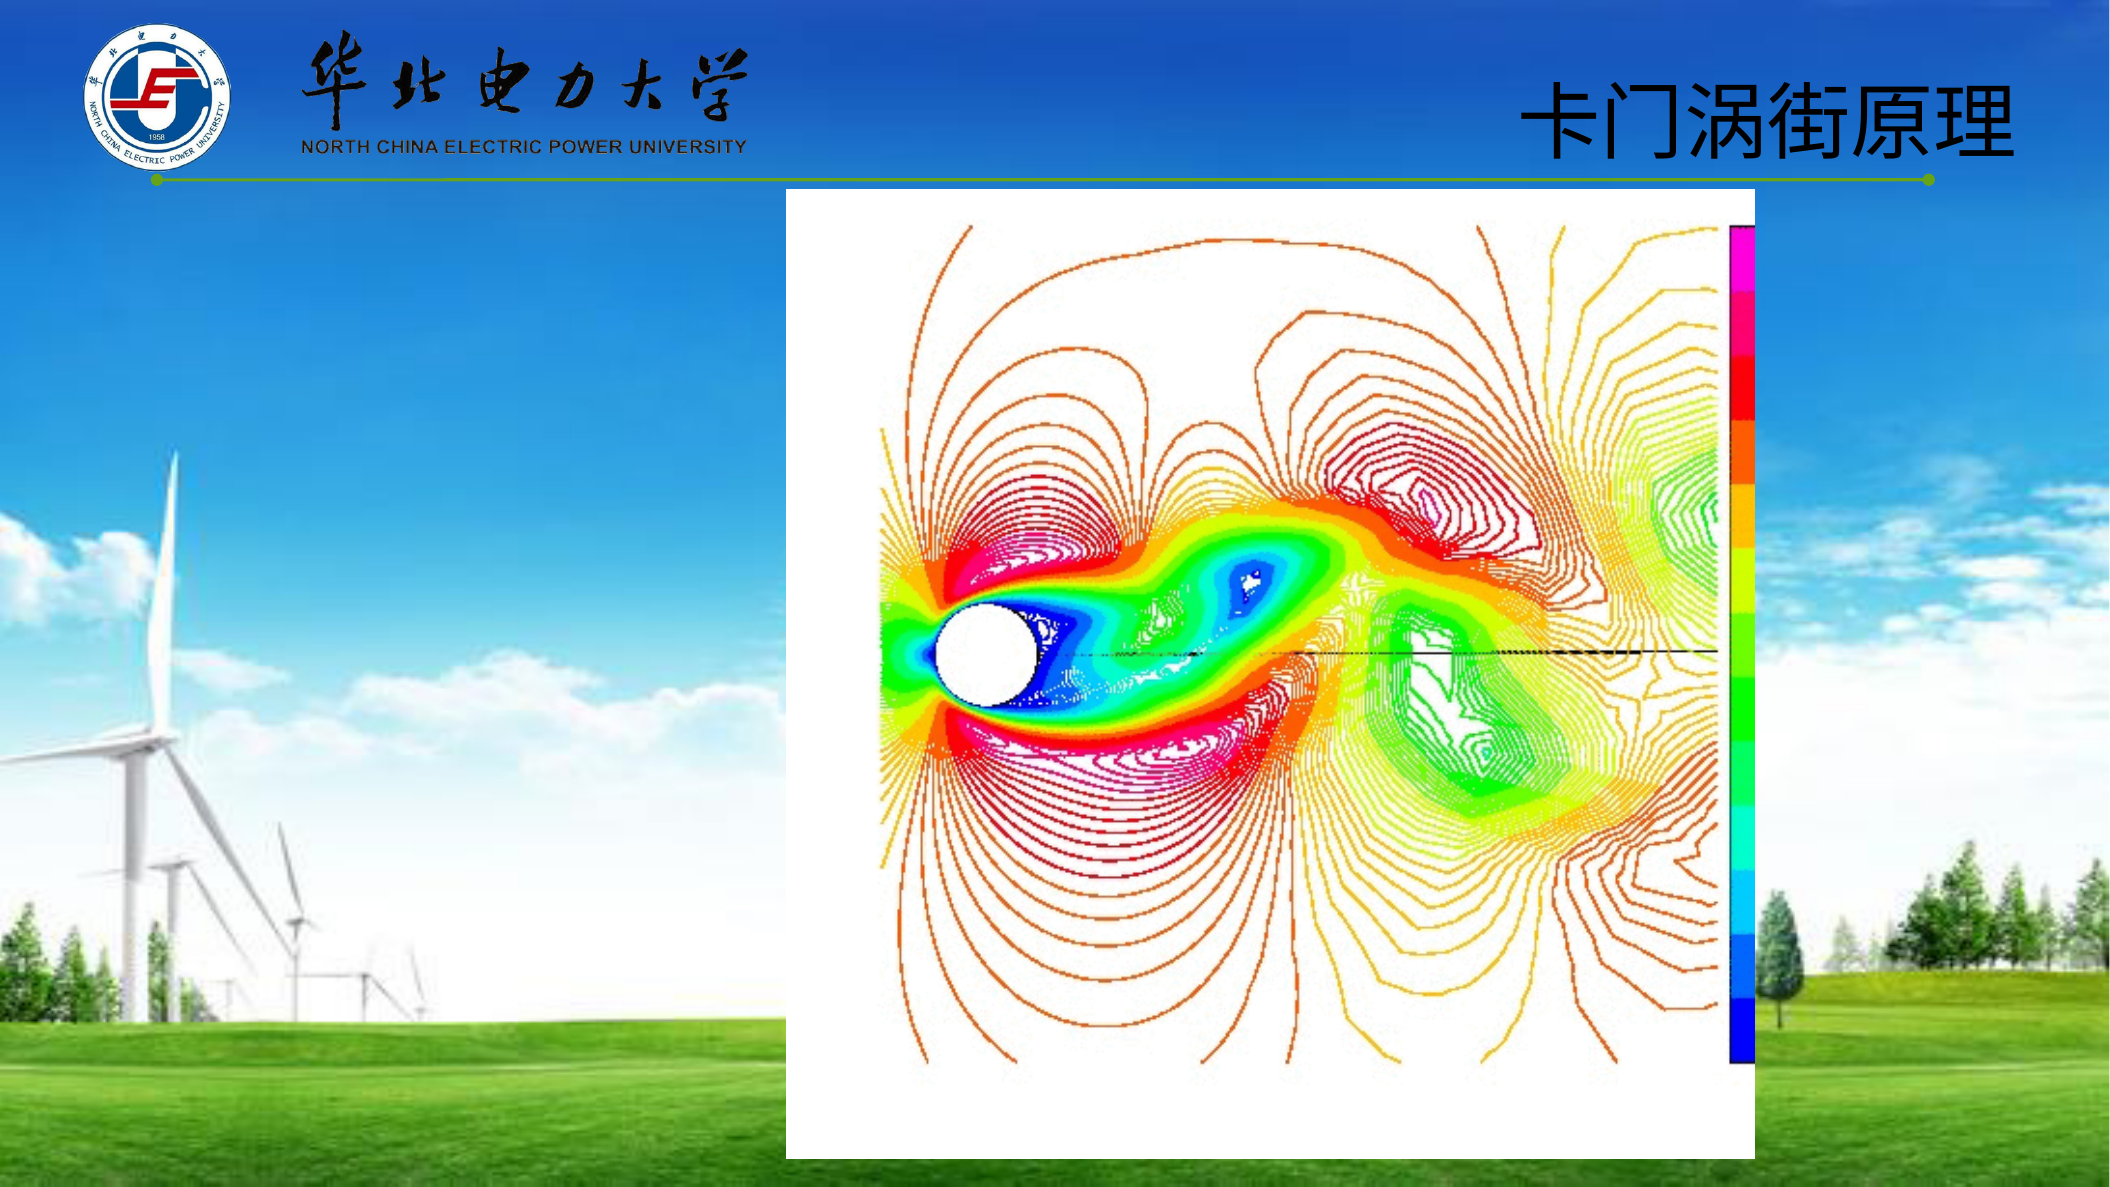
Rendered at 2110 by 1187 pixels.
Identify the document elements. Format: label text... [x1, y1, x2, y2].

text_box [150, 173, 1936, 187]
text_box 卡门涡街原理 [1502, 61, 2033, 177]
picture [0, 0, 2110, 1187]
